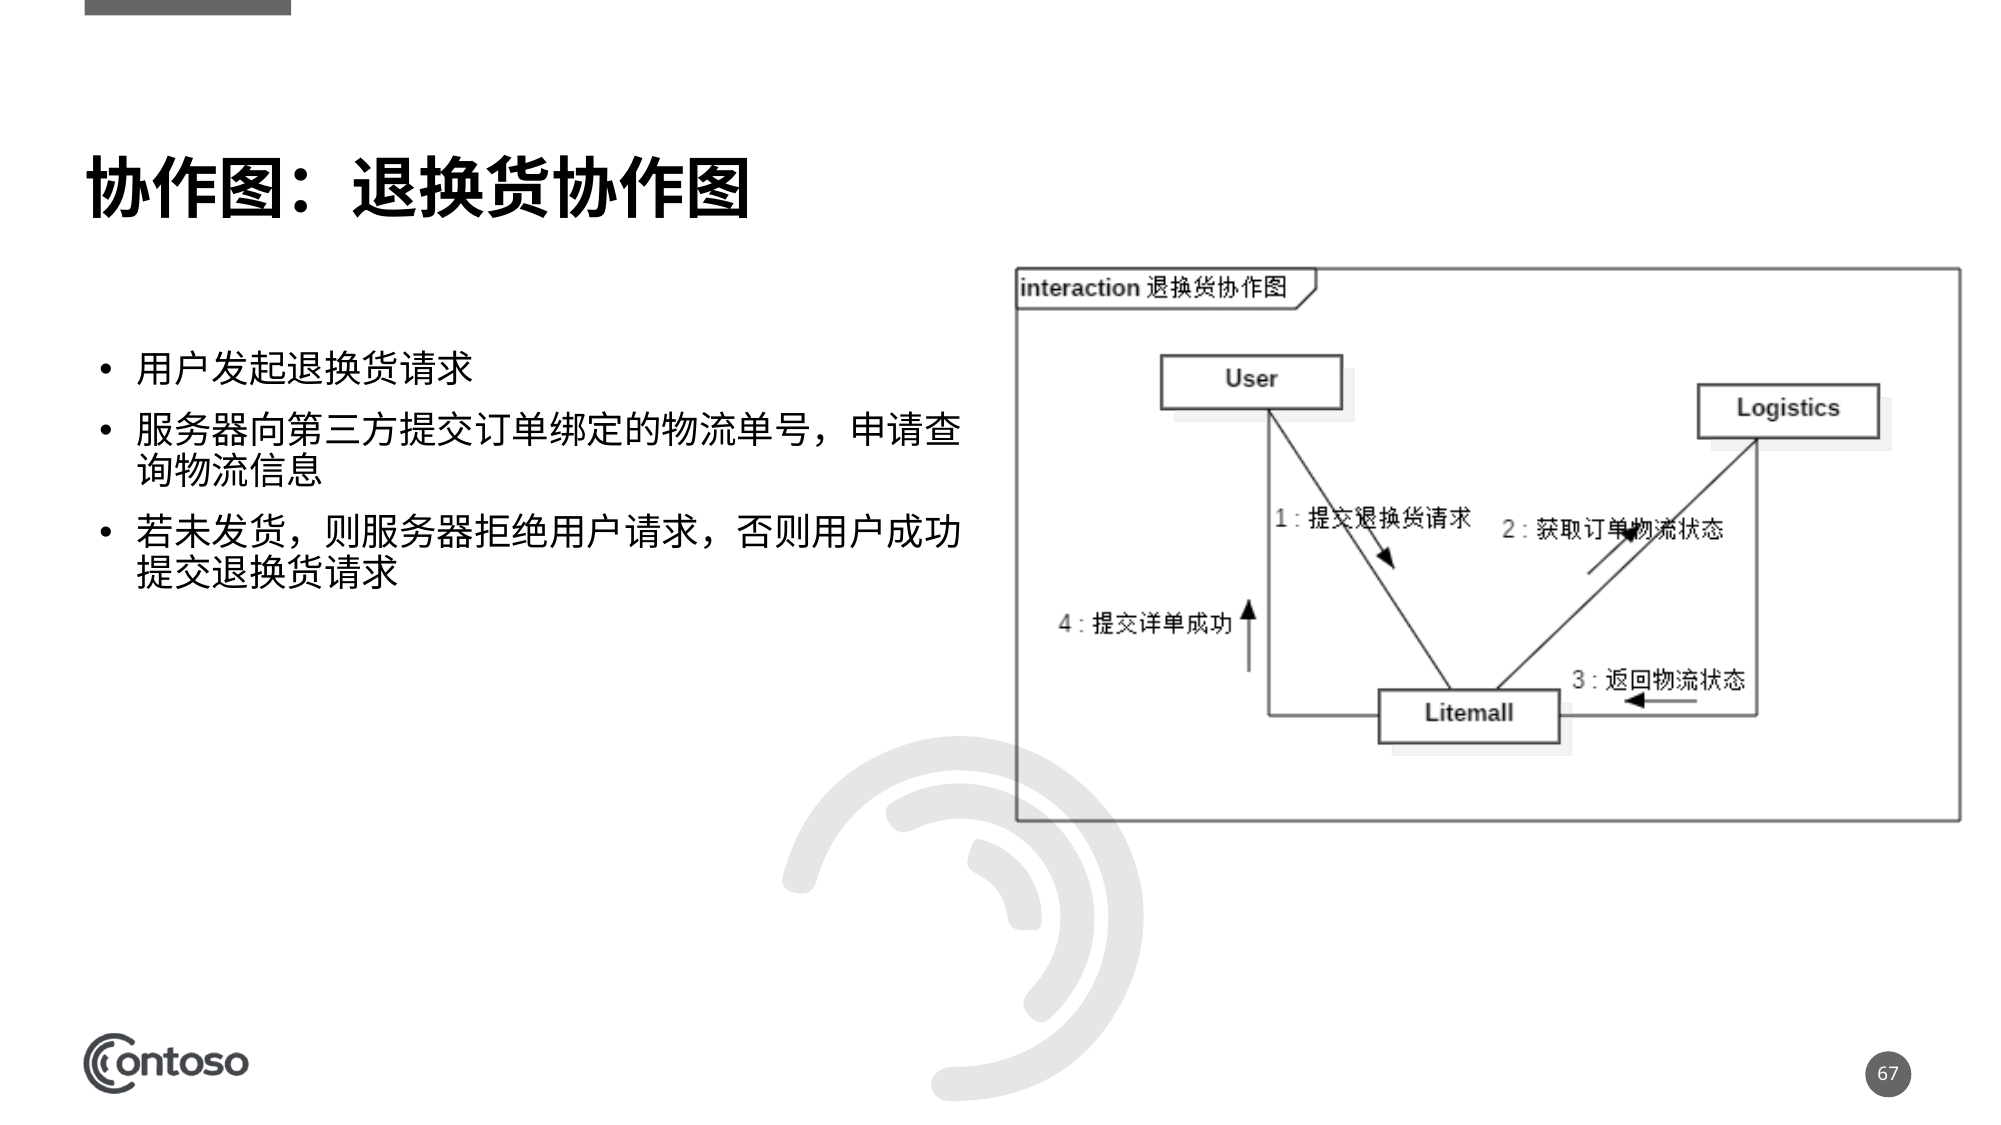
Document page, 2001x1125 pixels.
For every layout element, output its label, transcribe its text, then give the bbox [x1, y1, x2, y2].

text_box 用户发起退换货请求 服务器向第三方提交订单绑定的物流单号，申请查询物流信息 若未发货，则服务器拒绝用户请求，否则用户成功提交退换货请求 [84, 190, 1000, 942]
slide_number 67 [1864, 1059, 1913, 1090]
title 协作图：退换货协作图 [84, 81, 895, 190]
picture [999, 251, 2000, 894]
